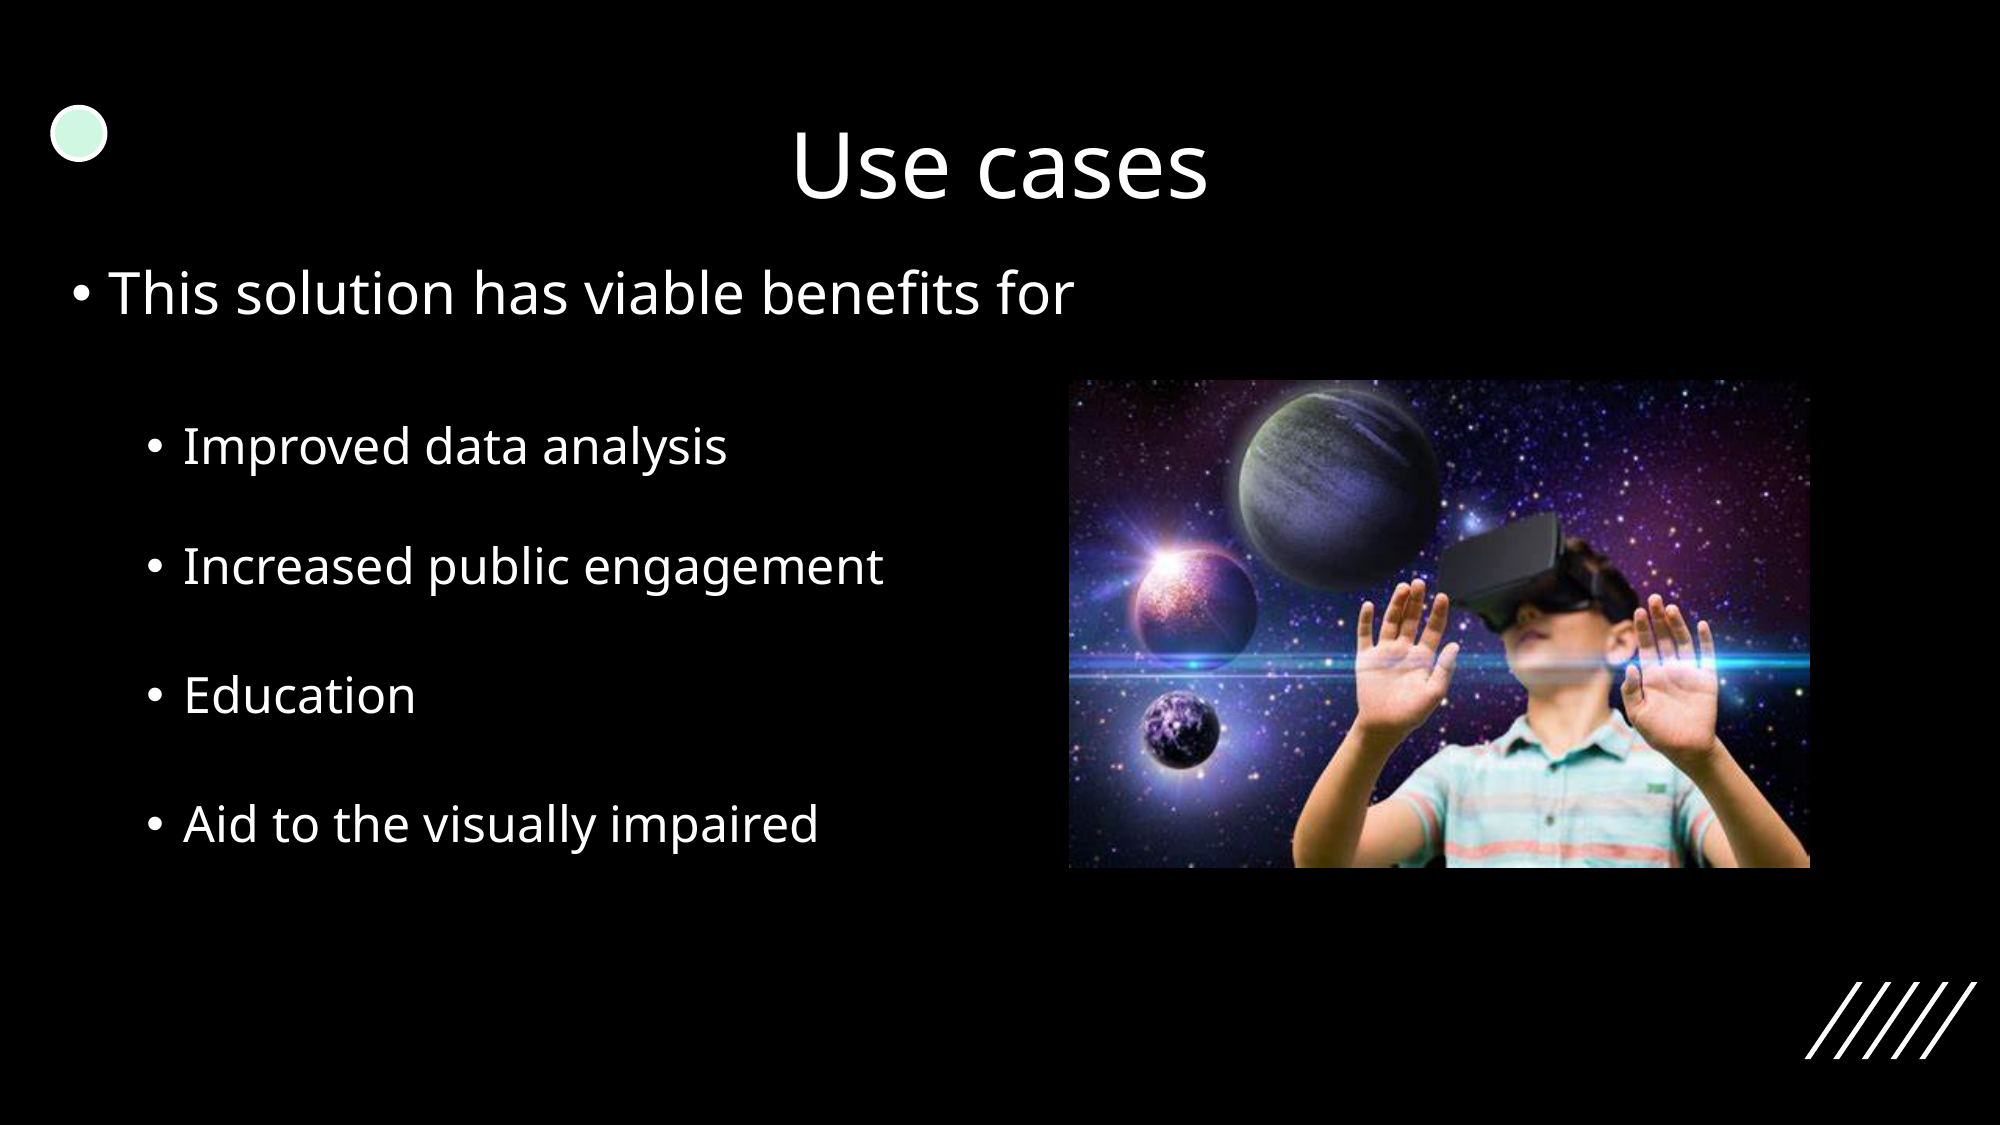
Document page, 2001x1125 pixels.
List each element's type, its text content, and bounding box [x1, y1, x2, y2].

text_box This solution has viable benefits for Improved data analysis Increased public engagement Education Aid to the visually impaired [56, 257, 1782, 971]
title Use cases [137, 59, 1863, 278]
picture [1069, 380, 1810, 868]
